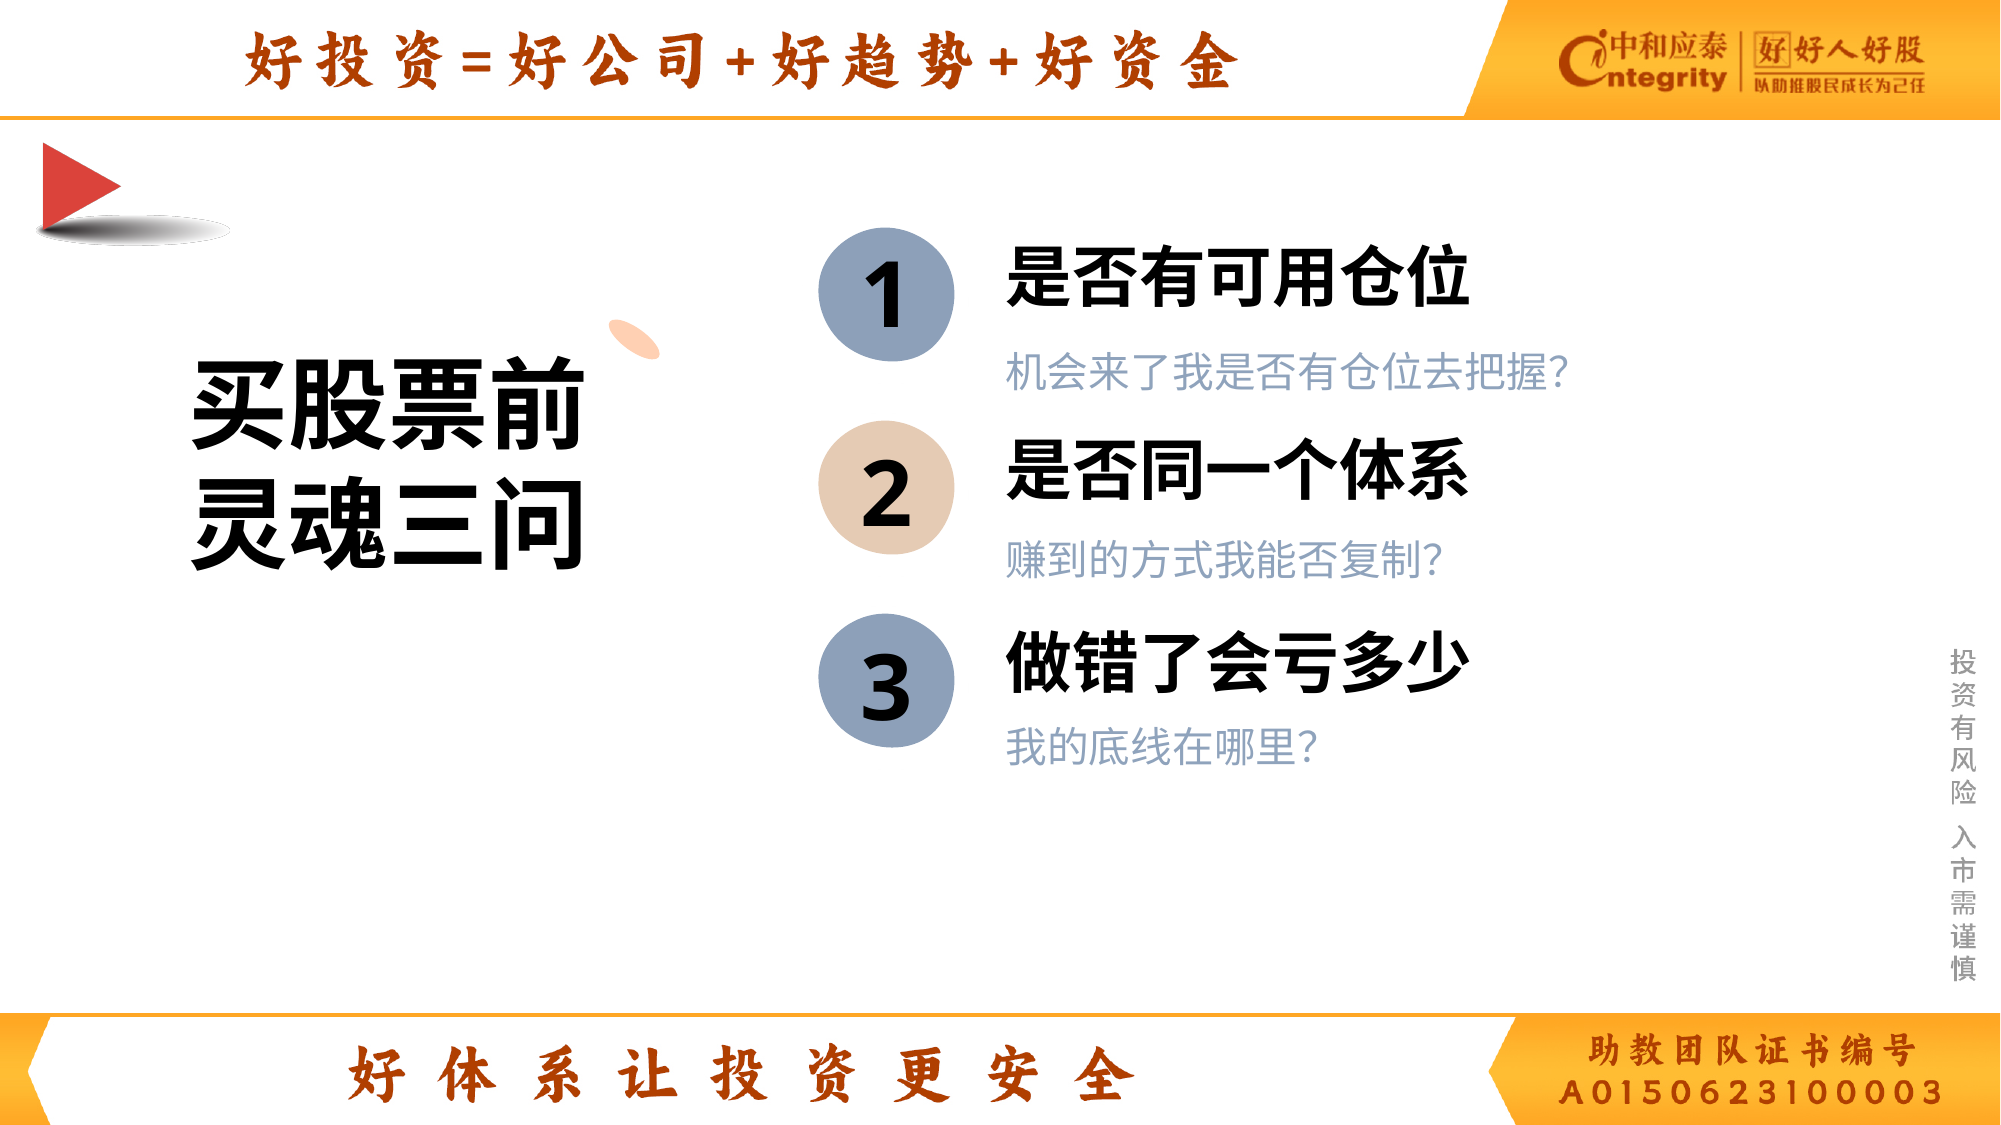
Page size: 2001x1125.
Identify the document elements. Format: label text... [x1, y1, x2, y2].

text_box 3 [845, 621, 928, 746]
text_box 机会来了我是否有仓位去把握？ [990, 338, 1605, 404]
text_box [817, 625, 845, 733]
text_box 2 [845, 427, 928, 553]
text_box [928, 626, 956, 739]
text_box [928, 433, 956, 546]
text_box 是否同一个体系 [990, 420, 1488, 516]
text_box 赚到的方式我能否复制？ [990, 526, 1480, 591]
text_box [852, 612, 919, 621]
text_box [854, 353, 927, 363]
picture [0, 0, 2001, 1125]
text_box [172, 327, 665, 592]
text_box [817, 239, 845, 347]
text_box 做错了会亏多少 [990, 613, 1488, 709]
text_box 1 [845, 228, 928, 353]
text_box [817, 432, 845, 540]
text_box [854, 419, 917, 427]
text_box 是否有可用仓位 [990, 227, 1488, 323]
text_box 我的底线在哪里？ [990, 713, 1355, 778]
text_box [928, 240, 956, 353]
